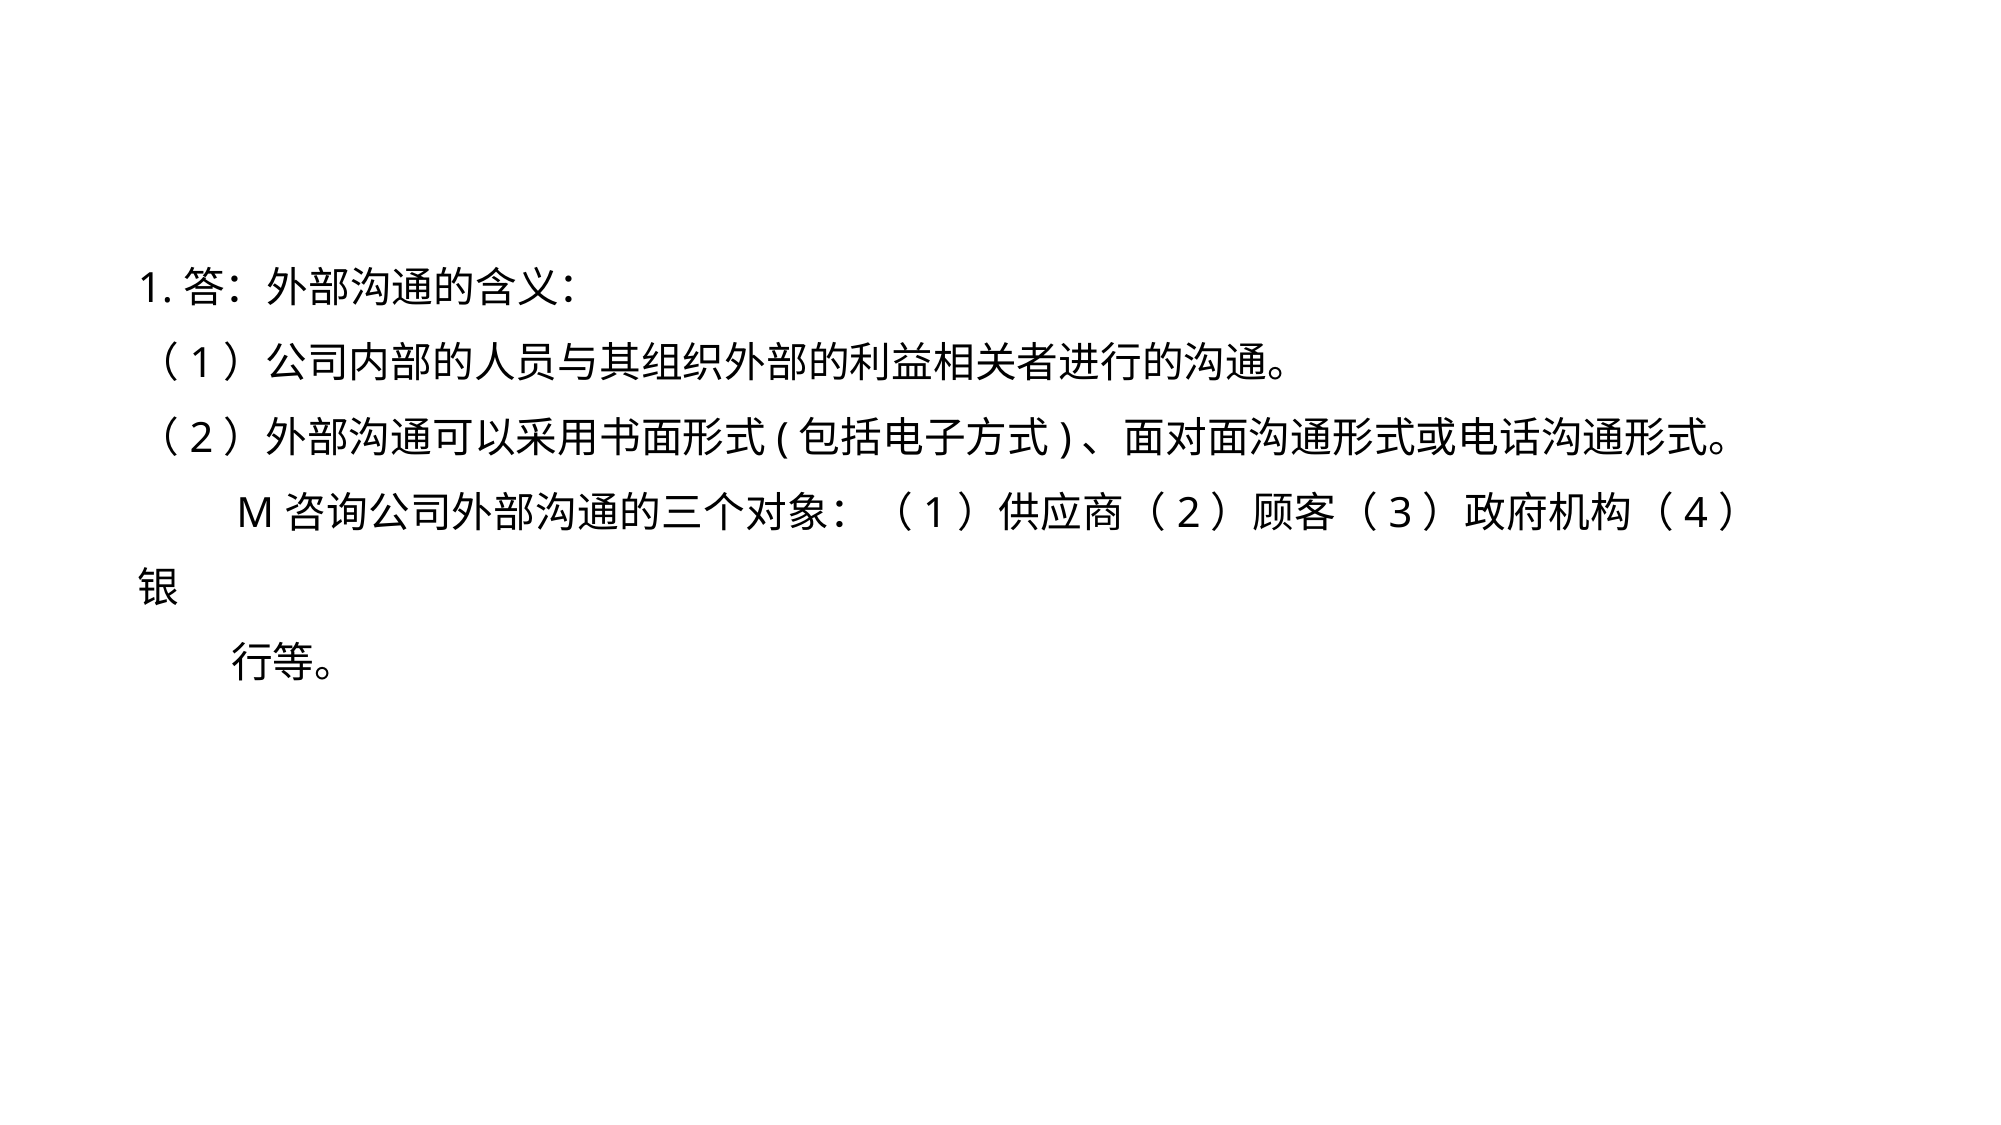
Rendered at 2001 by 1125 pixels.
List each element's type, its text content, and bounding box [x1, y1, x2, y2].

text_box 1.答：外部沟通的含义： （1）公司内部的人员与其组织外部的利益相关者进行的沟通。 （2）外部沟通可以采用书面形式(包括电子方式)、面对面沟通形式或电话沟通形式。 M咨询公司外部沟通的三个对象：（1）供应商（2）顾客（3）政府机构（4）银 行等。 [122, 228, 1775, 769]
